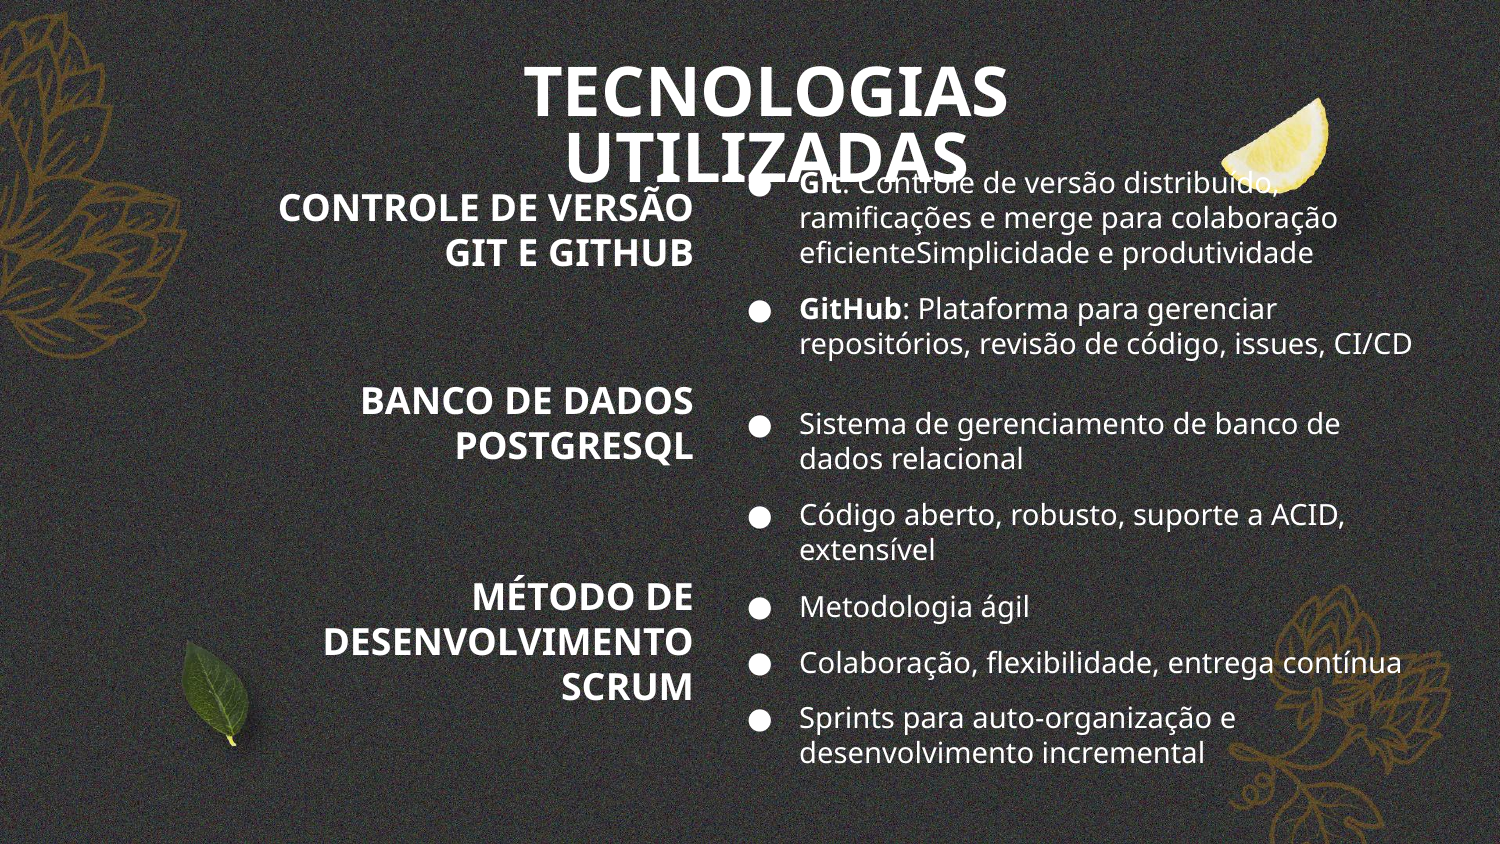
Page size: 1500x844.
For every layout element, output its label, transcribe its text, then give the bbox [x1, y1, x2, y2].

text_box Sistema de gerenciamento de banco de dados relacional Código aberto, robusto, suporte a ACID, extensível [709, 390, 1439, 573]
subtitle Git: Controle de versão distribuído, ramificações e merge para colaboração eficienteSimplicidade e produtividade GitHub: Plataforma para gerenciar repositórios, revisão de código, issues, CI/CD [709, 149, 1439, 387]
title TECNOLOGIAS UTILIZADAS [397, 48, 1136, 132]
text_box BANCO DE DADOS POSTGRESQL [240, 409, 709, 483]
text_box Metodologia ágil Colaboração, flexibilidade, entrega contínua Sprints para auto-organização e desenvolvimento incremental [709, 573, 1439, 810]
text_box MÉTODO DE DESENVOLVIMENTO SCRUM [240, 618, 709, 724]
picture [0, 0, 1500, 844]
title CONTROLE DE VERSÃO GIT E GITHUB [240, 163, 710, 290]
